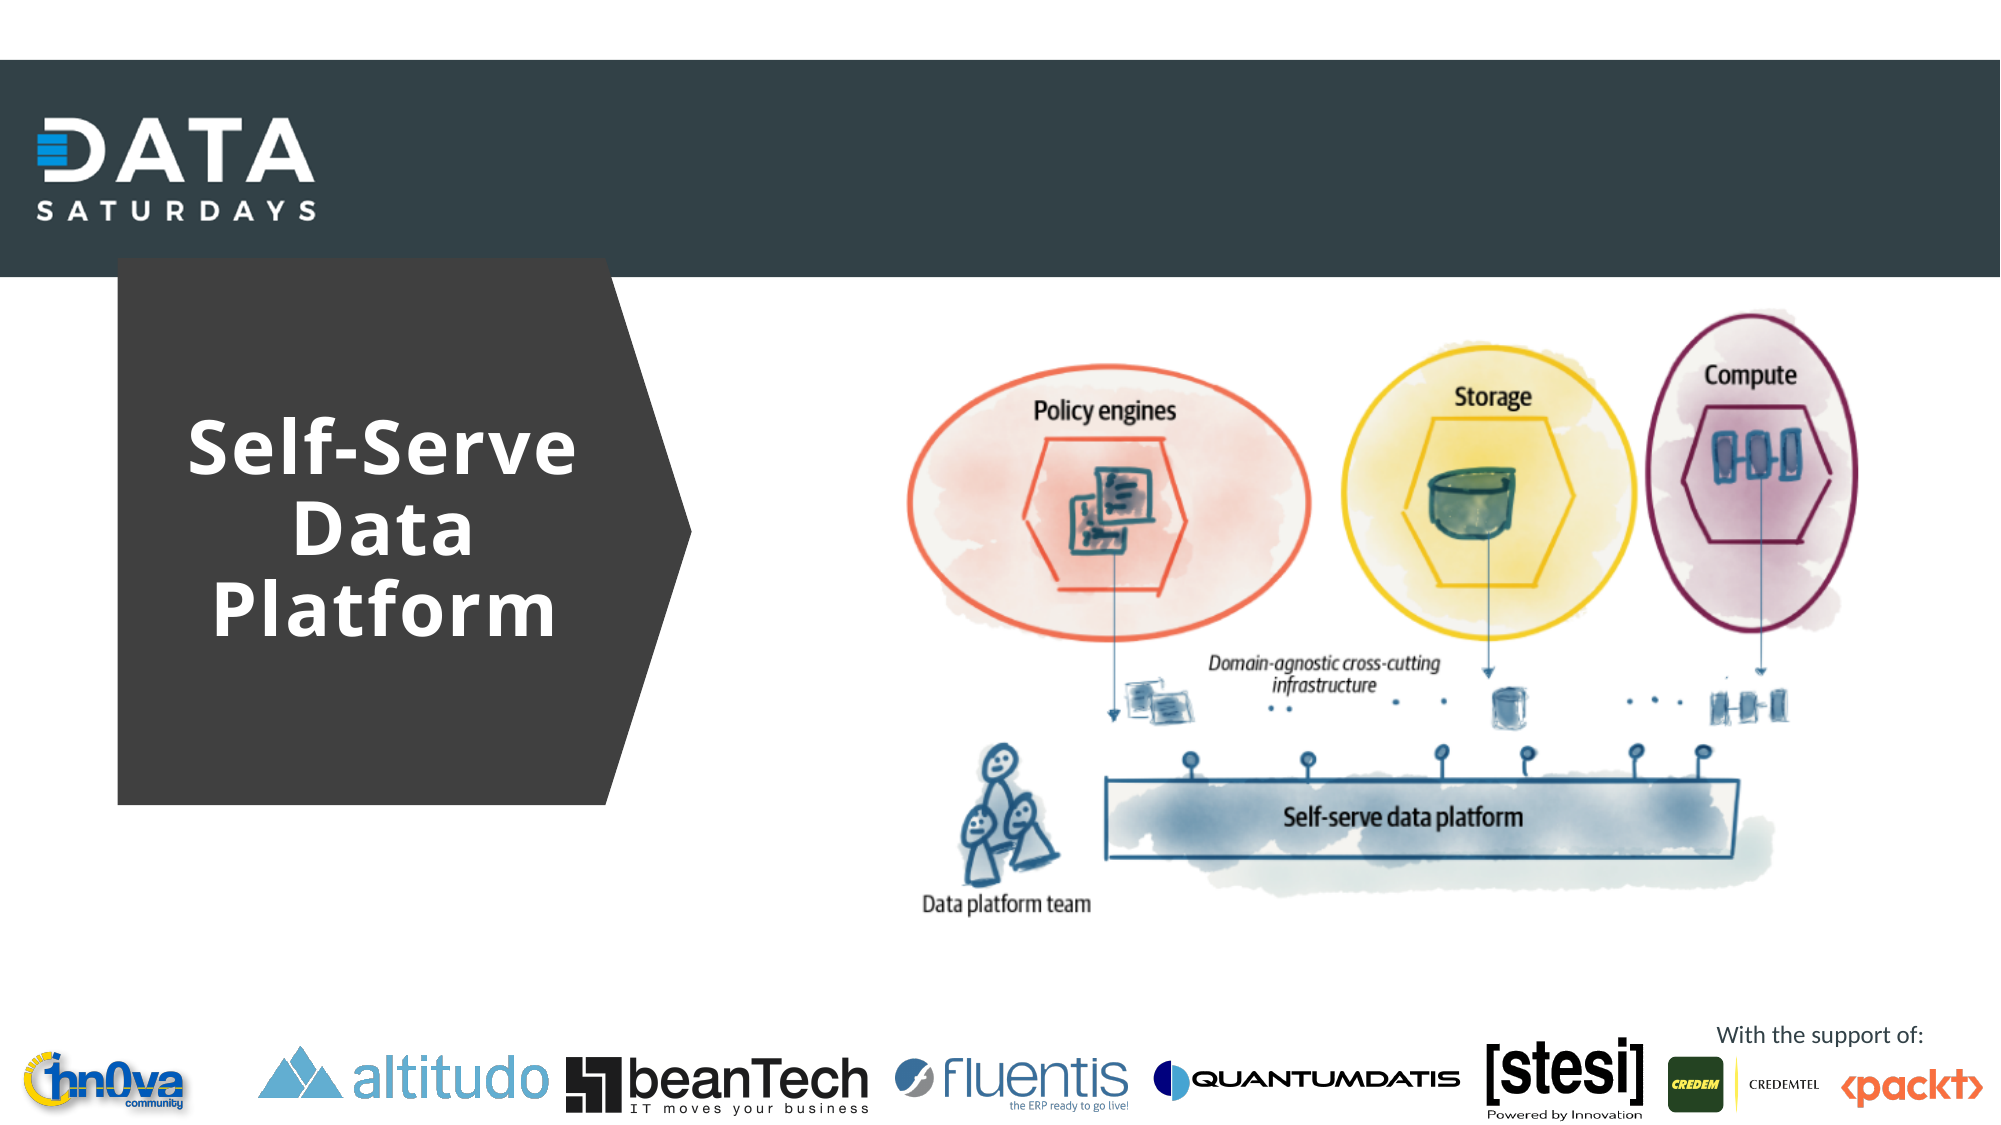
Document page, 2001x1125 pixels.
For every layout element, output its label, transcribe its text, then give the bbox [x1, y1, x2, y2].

picture [1485, 1036, 1645, 1122]
picture [254, 1035, 553, 1109]
picture [894, 300, 1868, 926]
picture [19, 102, 332, 235]
picture [895, 1058, 1128, 1112]
picture [1668, 1055, 1819, 1114]
title Self-Serve Data Platform [168, 322, 601, 741]
picture [1152, 1059, 1461, 1102]
picture [1841, 1069, 1983, 1108]
picture [23, 1050, 184, 1111]
picture [566, 1057, 868, 1116]
text_box [116, 257, 693, 807]
